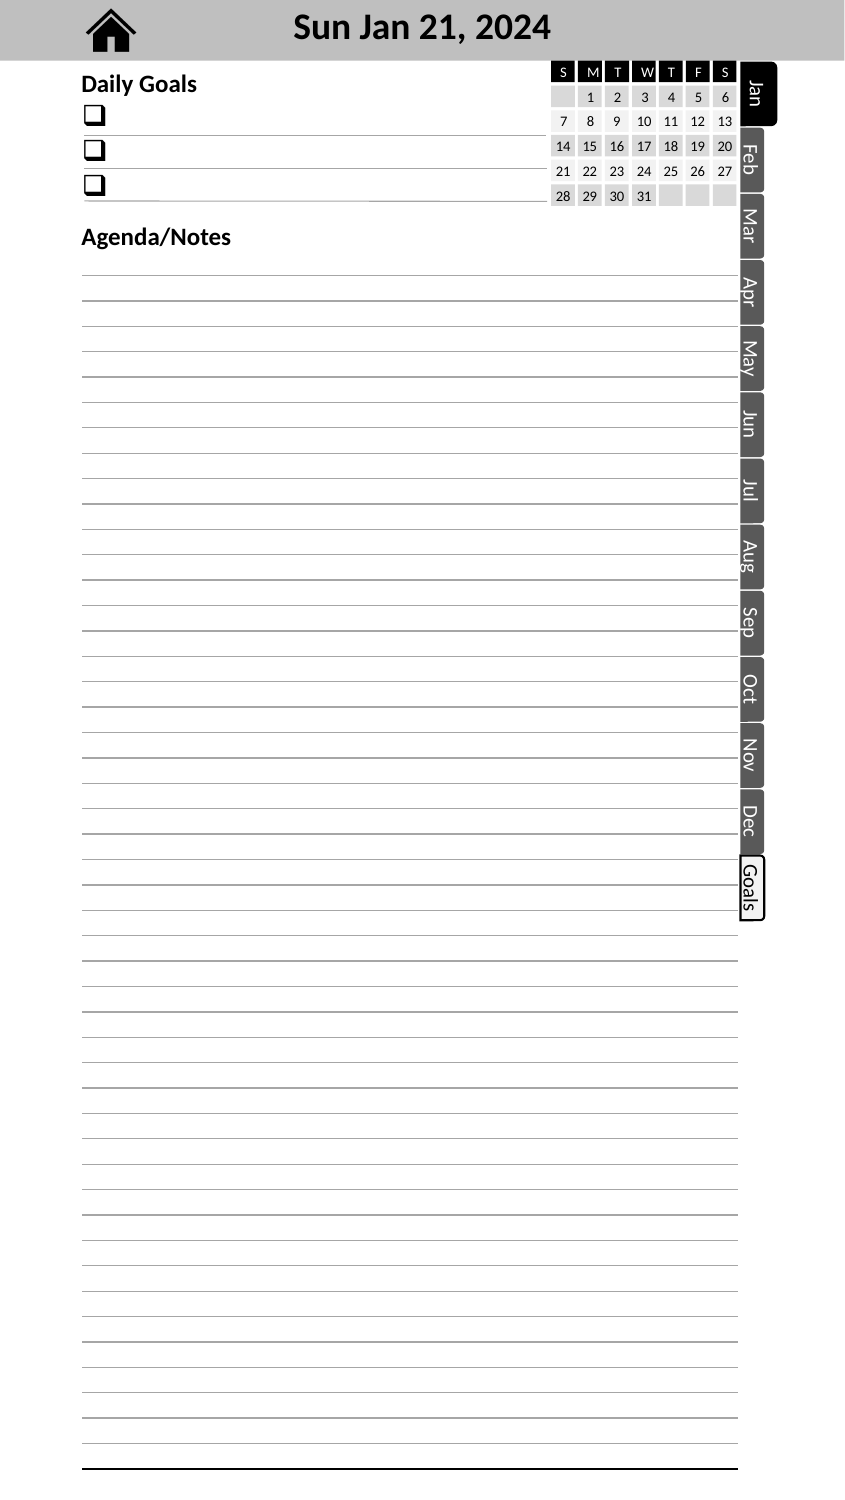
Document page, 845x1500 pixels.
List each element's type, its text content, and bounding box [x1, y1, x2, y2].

picture [82, 1, 140, 59]
list Sun Jan 21, 2024 [190, 0, 655, 61]
